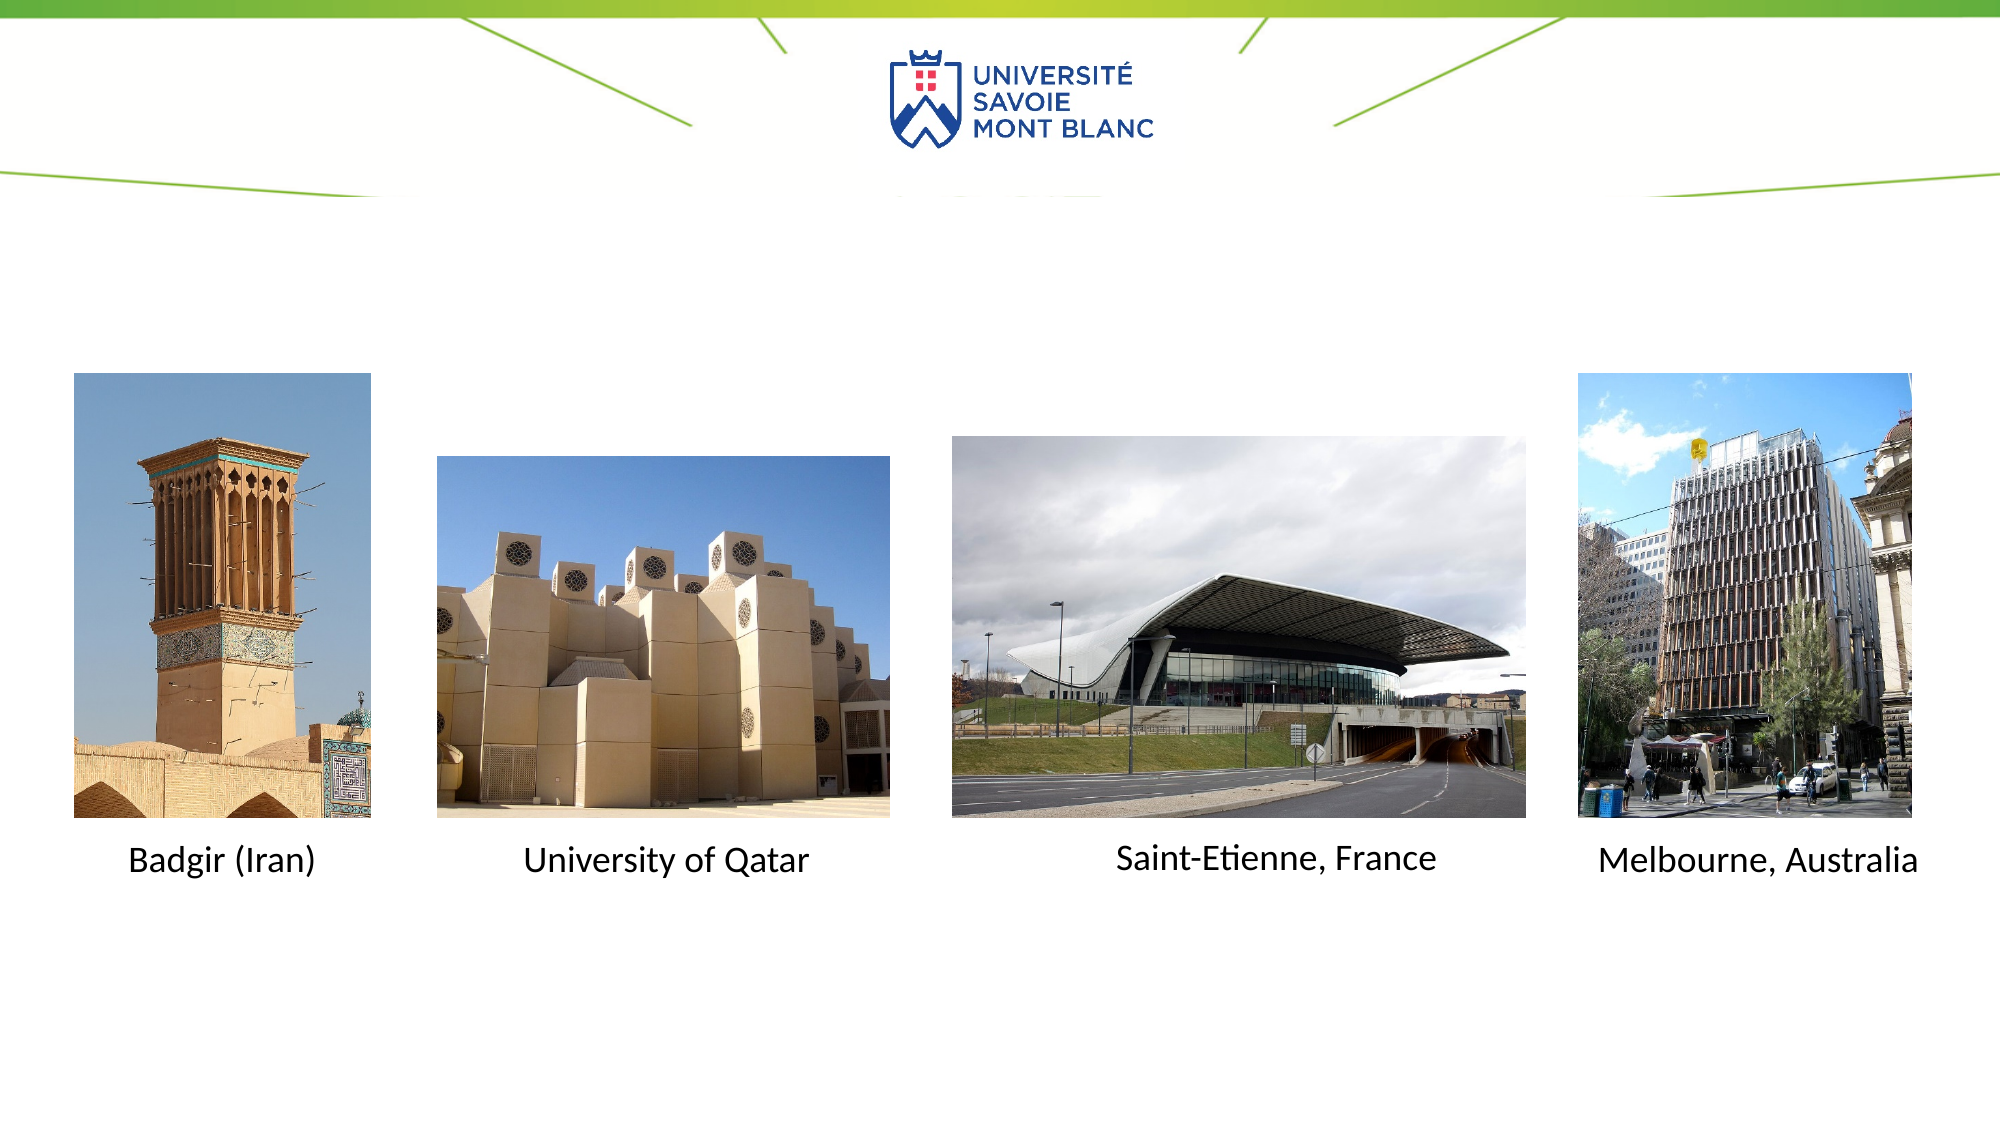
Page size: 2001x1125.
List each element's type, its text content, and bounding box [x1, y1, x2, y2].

picture [74, 373, 371, 819]
text_box Saint-Etienne, France [1101, 827, 1453, 886]
text_box University of Qatar [508, 827, 826, 888]
text_box Badgir (Iran) [113, 827, 332, 888]
picture [952, 436, 1526, 819]
picture [436, 455, 890, 819]
picture [0, 0, 2000, 197]
picture [1578, 373, 1913, 819]
text_box Melbourne, Australia [1583, 827, 1935, 888]
